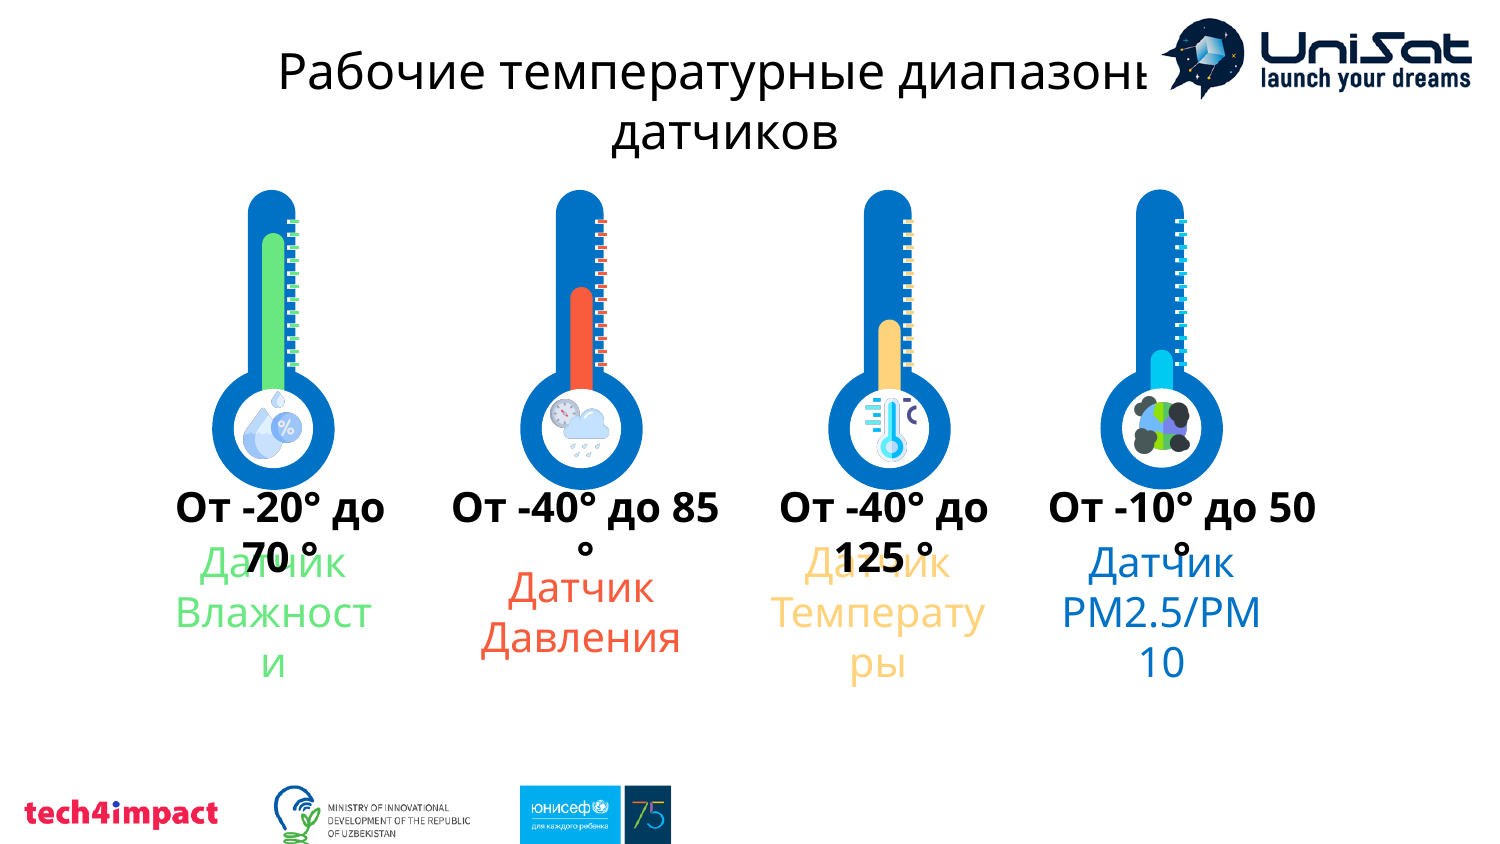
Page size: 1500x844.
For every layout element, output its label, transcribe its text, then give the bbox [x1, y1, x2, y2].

picture [541, 805, 550, 812]
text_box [732, 189, 1035, 654]
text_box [1035, 189, 1344, 655]
picture [1146, 7, 1500, 101]
picture [1132, 395, 1191, 454]
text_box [424, 189, 731, 654]
picture [593, 800, 608, 813]
picture [859, 398, 923, 462]
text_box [136, 189, 423, 654]
picture [548, 396, 611, 459]
picture [0, 782, 672, 844]
title Рабочие температурные диапазоны датчиков [234, 67, 1217, 132]
picture [238, 390, 307, 459]
